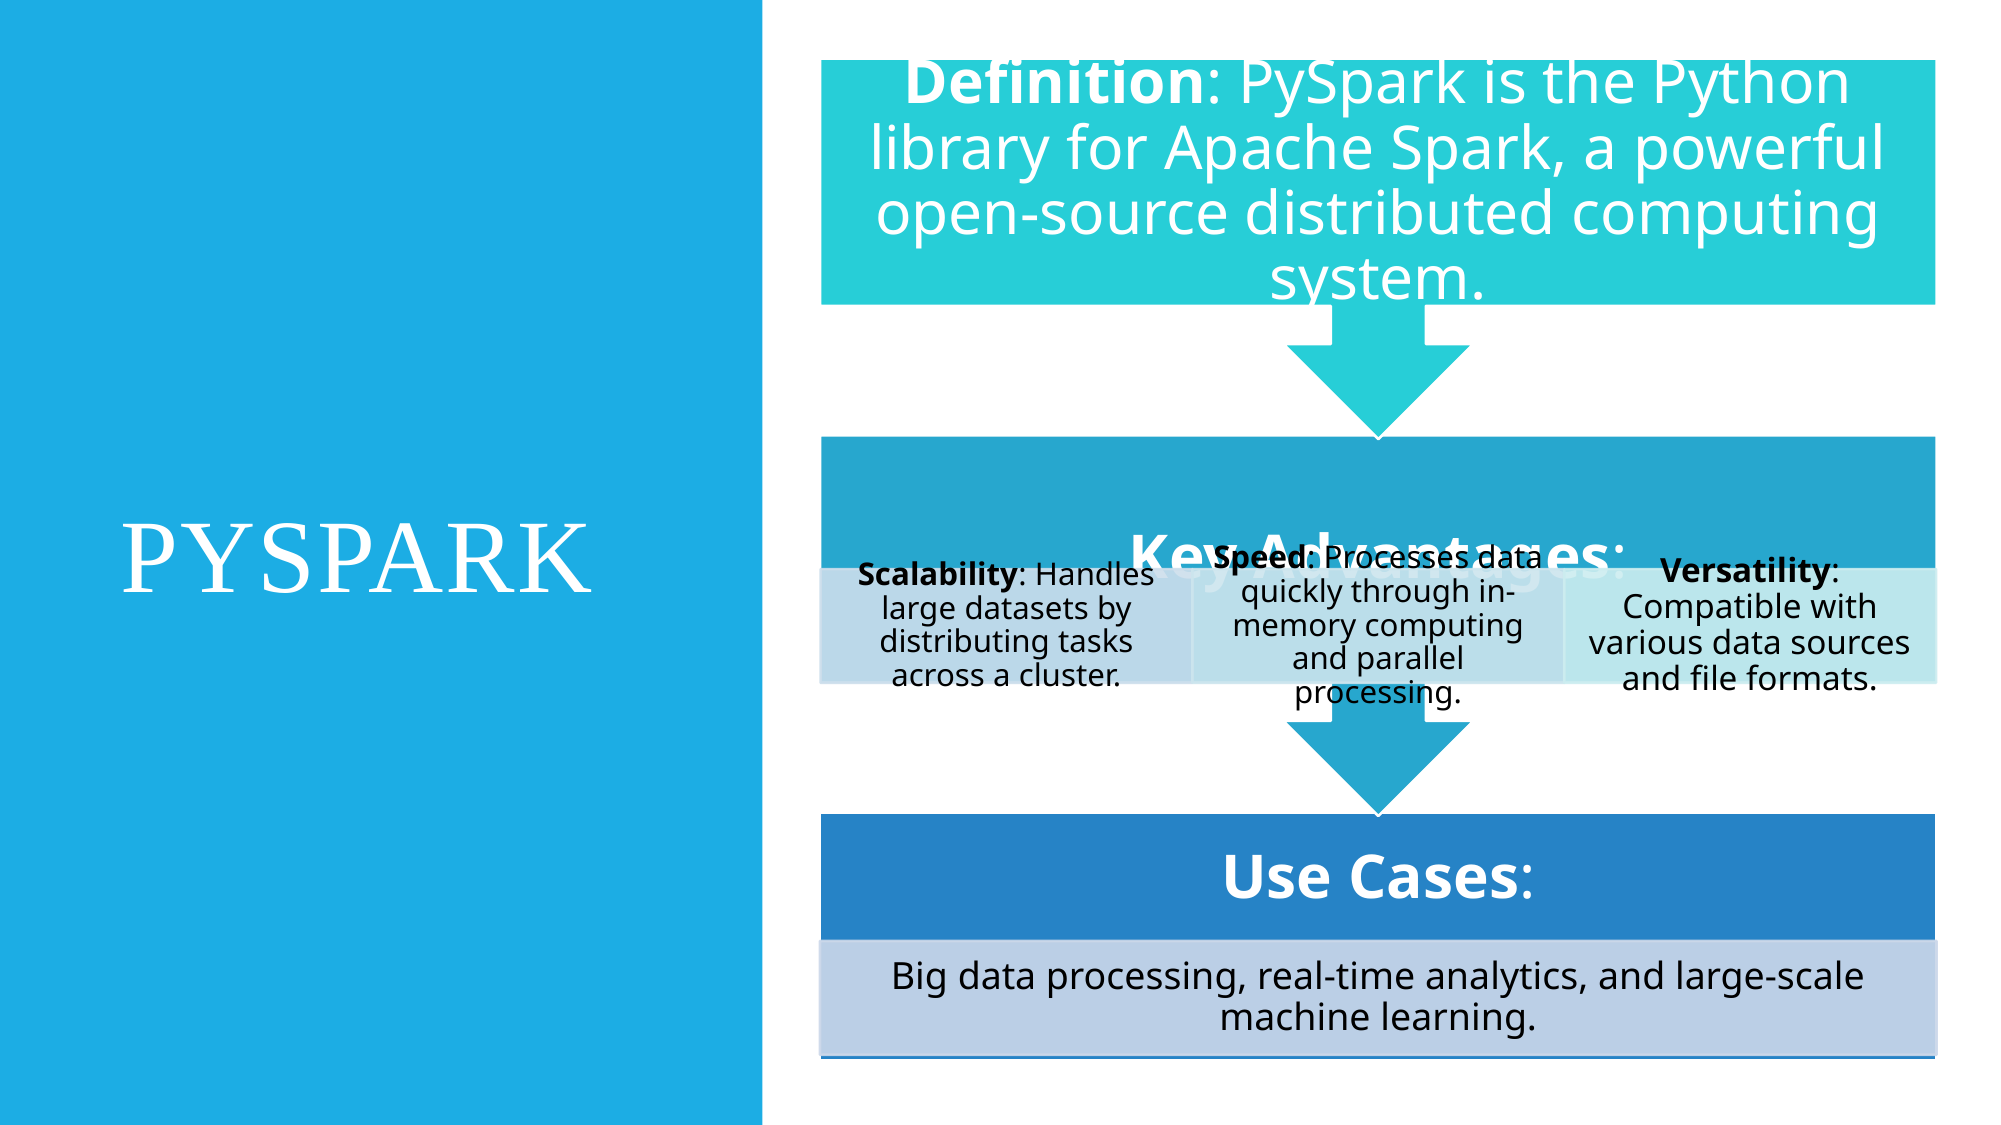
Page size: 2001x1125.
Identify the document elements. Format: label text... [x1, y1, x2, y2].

text_box [0, 0, 764, 1125]
title pyspark [105, 105, 666, 1020]
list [819, 58, 1937, 1061]
